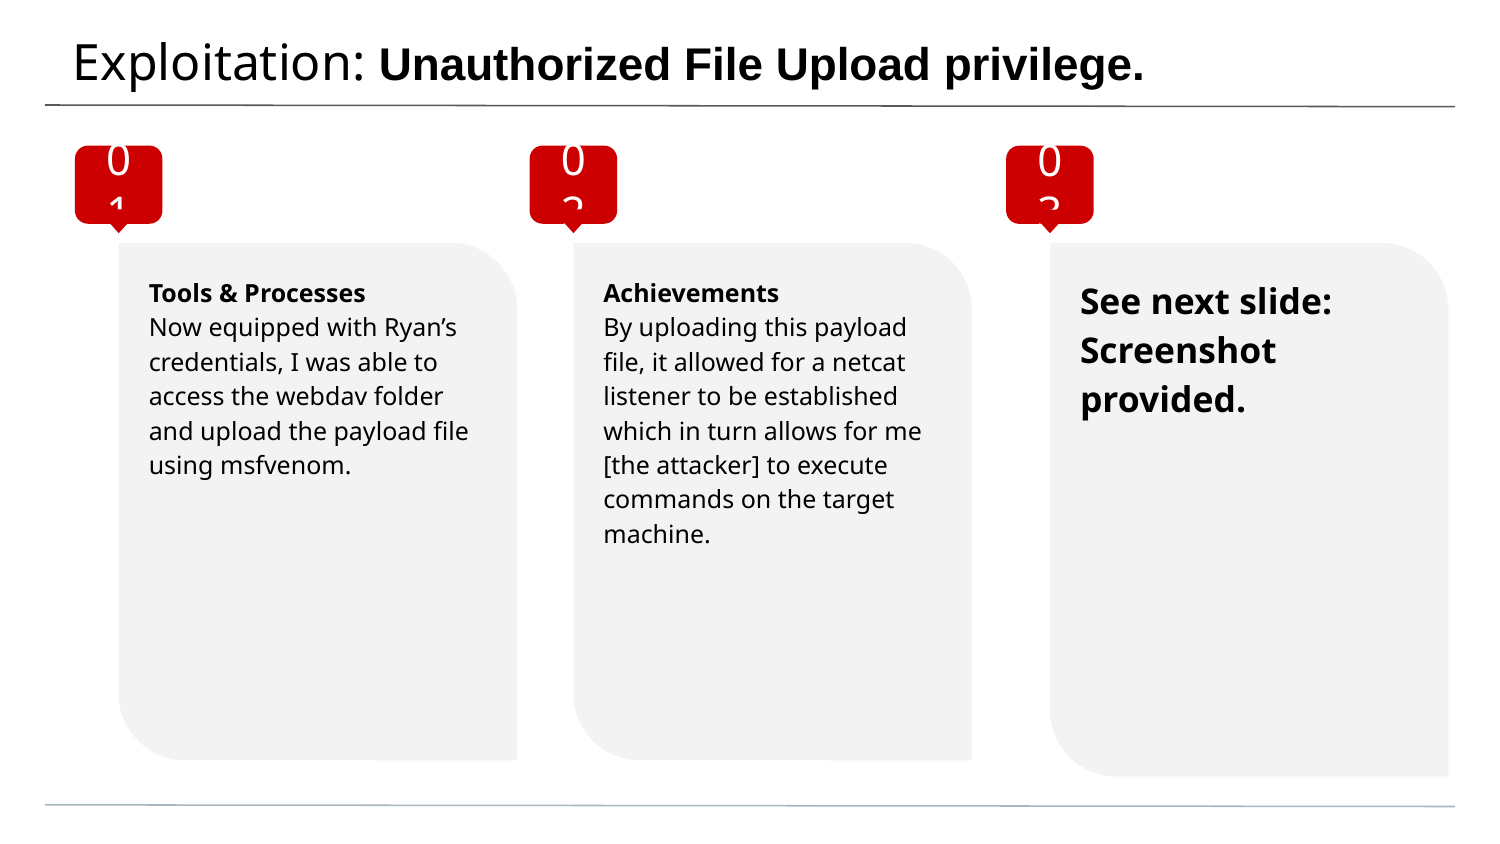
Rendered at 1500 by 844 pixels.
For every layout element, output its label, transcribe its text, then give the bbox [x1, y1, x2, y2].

text_box [1439, 275, 1449, 777]
text_box See next slide: Screenshot provided. [1050, 242, 1439, 777]
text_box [529, 145, 618, 234]
title Exploitation: Unauthorized File Upload privilege. [0, 0, 1500, 88]
text_box Achievements By uploading this payload file, it allowed for a netcat listener to be established which in turn allows for me [the attacker] to execute commands on the target machine. [573, 242, 972, 761]
text_box Tools & Processes Now equipped with Ryan’s credentials, I was able to access the webdav folder and upload the payload file using msfvenom. [118, 242, 508, 761]
text_box [508, 275, 518, 761]
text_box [74, 145, 163, 234]
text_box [1005, 145, 1094, 234]
